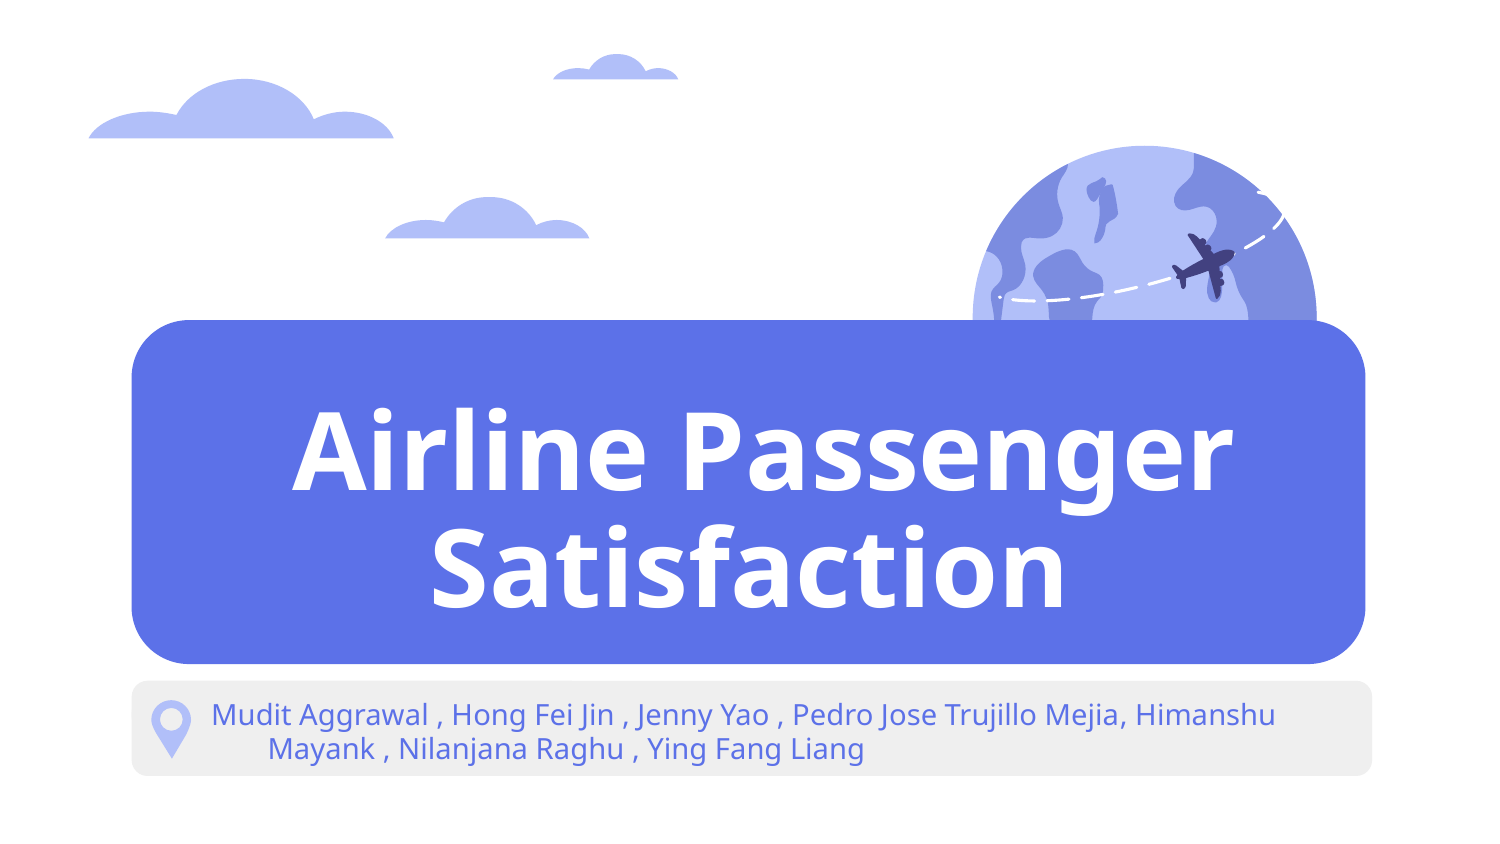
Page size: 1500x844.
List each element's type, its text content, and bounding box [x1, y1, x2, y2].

text_box [151, 700, 192, 759]
text_box [131, 680, 1373, 776]
title Airline Passenger Satisfaction [177, 309, 1323, 647]
subtitle Mudit Aggrawal , Hong Fei Jin , Jenny Yao , Pedro Jose Trujillo Mejia​, Himanshu Mayank ​, Nilanjana Raghu ​, Ying Fang Liang [177, 680, 1340, 771]
